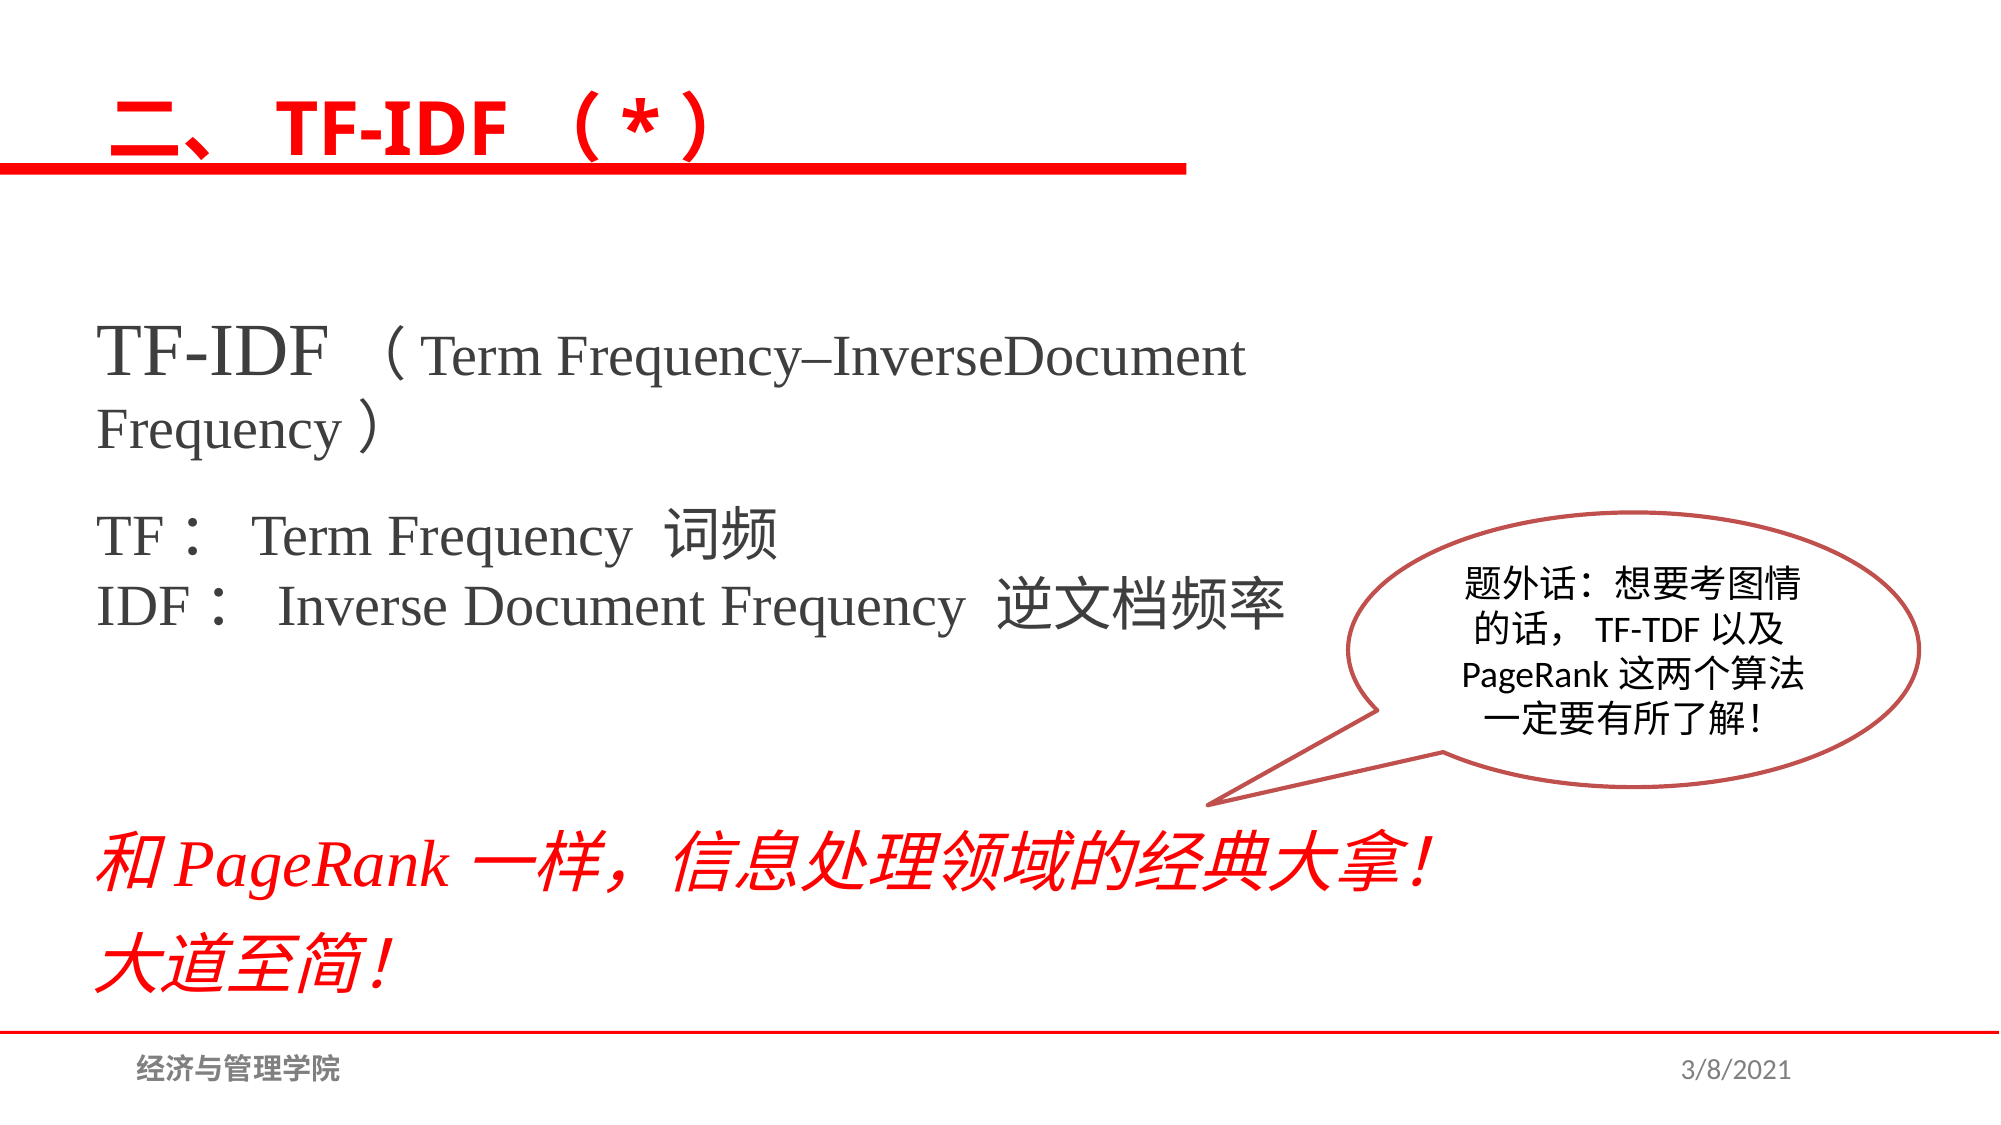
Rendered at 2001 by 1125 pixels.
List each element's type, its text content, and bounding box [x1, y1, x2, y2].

text_box 二、TF-IDF（*） [107, 68, 988, 178]
text_box 题外话：想要考图情的话，TF-TDF以及PageRank这两个算法一定要有所了解！ [1205, 510, 1922, 808]
text_box 和PageRank一样，信息处理领域的经典大拿！ 大道至简！ [92, 797, 1617, 1010]
text_box TF：Term Frequency 词频 IDF：Inverse Document Frequency 逆文档频率 [82, 489, 1488, 645]
text_box TF-IDF（Term Frequency–InverseDocument Frequency） [82, 292, 1536, 468]
